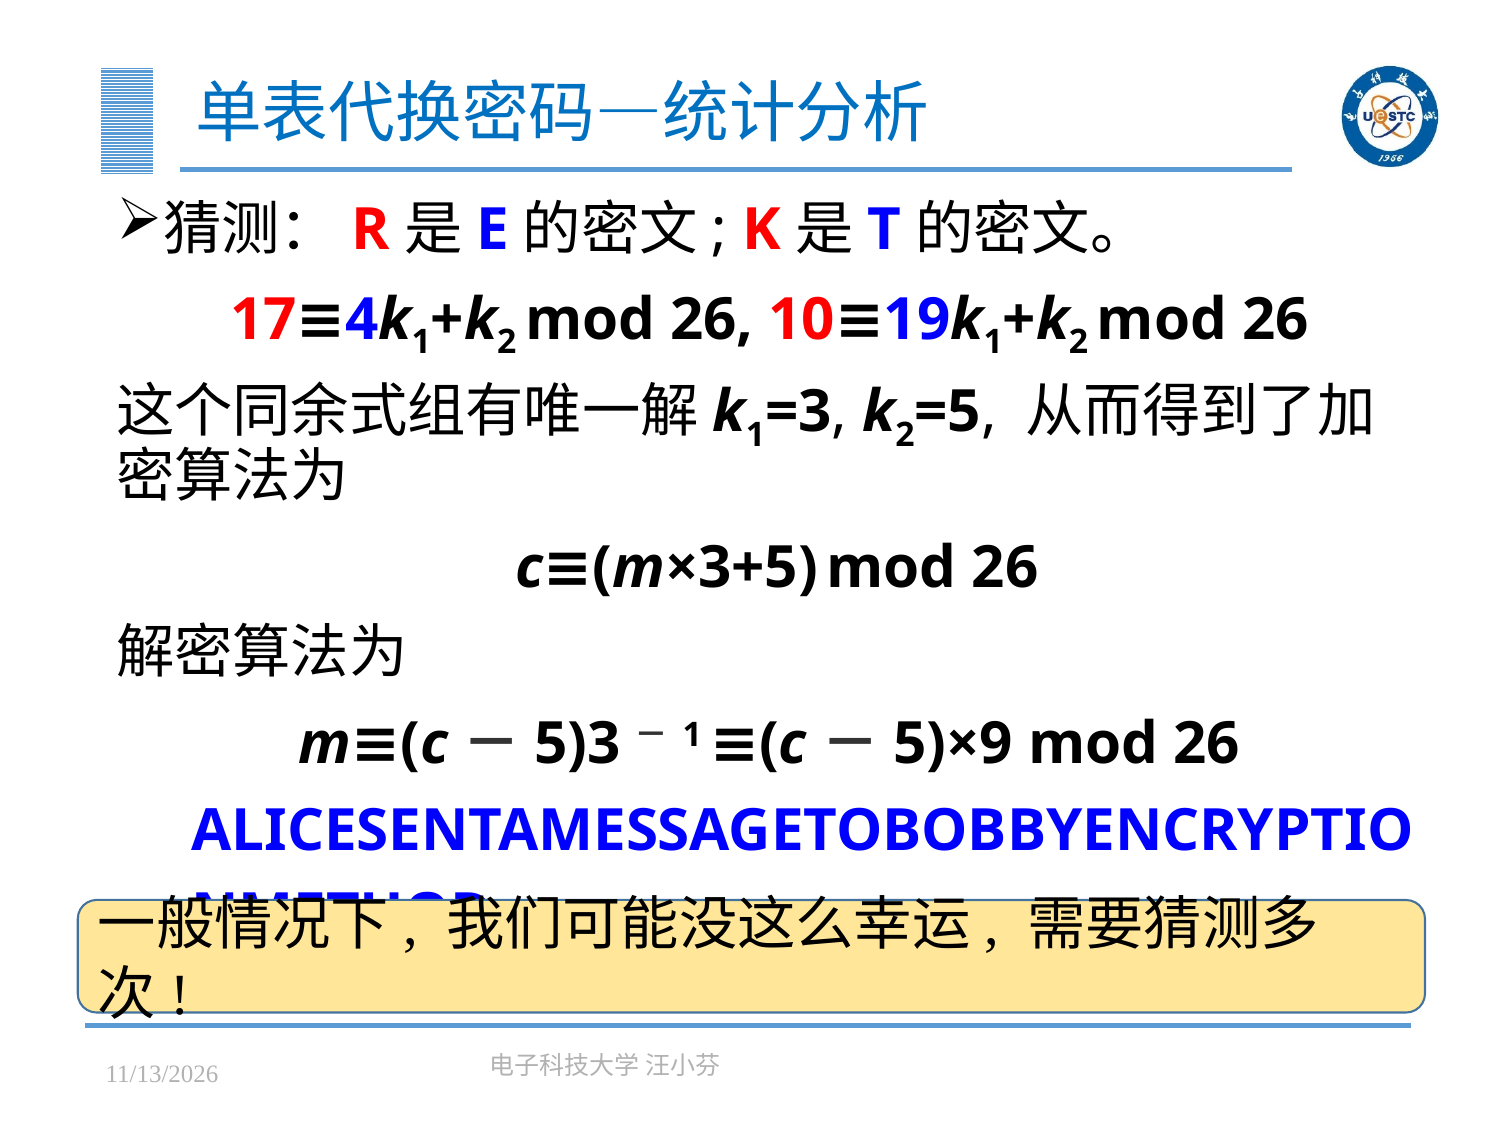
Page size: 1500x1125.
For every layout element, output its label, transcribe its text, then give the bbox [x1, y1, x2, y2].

list 猜测：R是E的密文; K是T的密文。 17≡4k1+k2 mod 26, 10≡19k1+k2 mod 26 这个同余式组有唯一解k1=3, k2=5, 从而得到了加密算法为 c≡(m×3+5) mod 26 解密算法为 m≡(c－5)3－1 ≡(c－5)×9 mod 26 ALICESENTAMESSAGETOBOBBYENCRYPTIONMETHOD [101, 169, 1438, 992]
picture [1339, 63, 1440, 171]
title 单表代换密码—统计分析 [180, 59, 1293, 169]
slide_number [90, 1042, 429, 1103]
text_box 一般情况下, 我们可能没这么幸运, 需要猜测多次! [76, 898, 1427, 1014]
footer 电子科技大学 汪小芬 [474, 1042, 1019, 1103]
